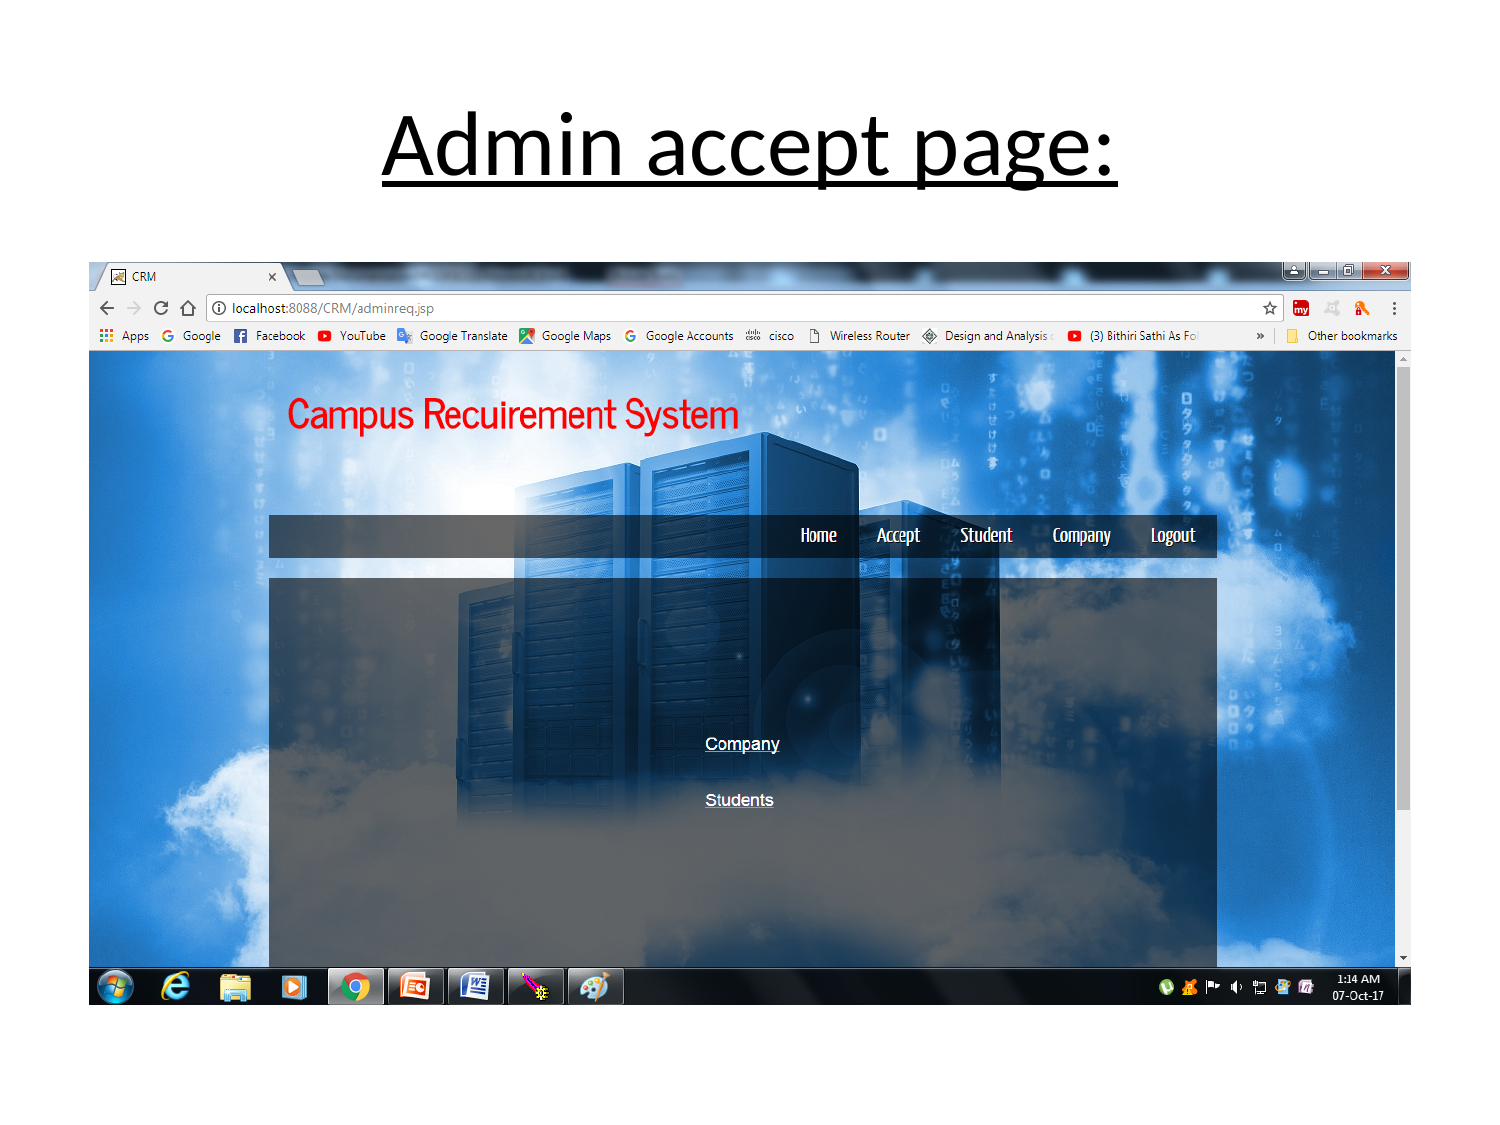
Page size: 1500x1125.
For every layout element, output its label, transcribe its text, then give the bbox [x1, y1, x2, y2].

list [89, 262, 1411, 1006]
title Admin accept page: [75, 45, 1425, 233]
